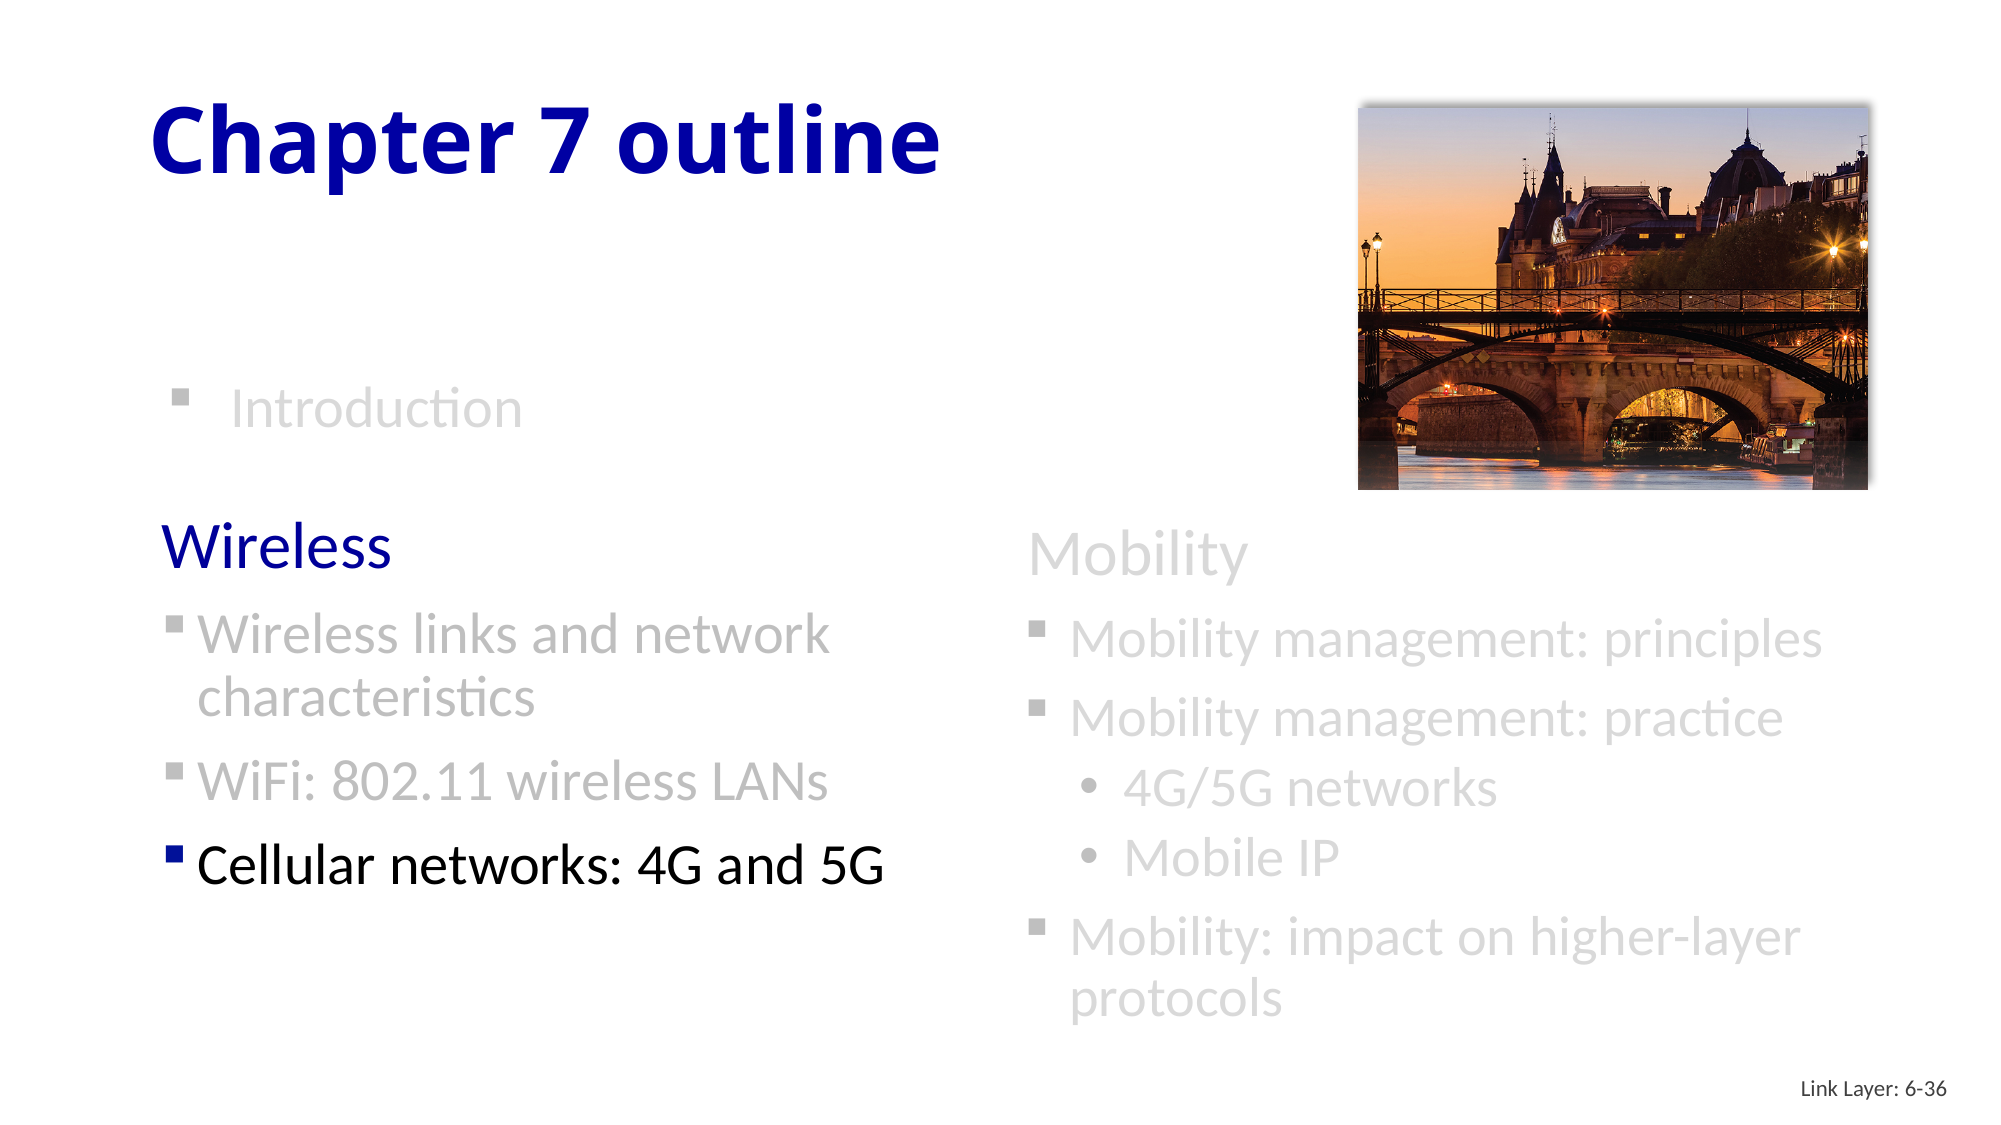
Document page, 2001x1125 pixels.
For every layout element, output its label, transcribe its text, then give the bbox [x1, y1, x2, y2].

text_box Wireless Wireless links and network characteristics WiFi: 802.11 wireless LANs Cellular networks: 4G and 5G [124, 503, 917, 1071]
title Chapter 7 outline [133, 70, 1859, 218]
picture [1358, 108, 1868, 490]
text_box Introduction [150, 369, 1065, 521]
slide_number Link Layer: 6- [1512, 1056, 1963, 1117]
text_box Mobility Mobility management: principles Mobility management: practice 4G/5G networks Mobile IP Mobility: impact on higher-layer protocols [991, 511, 1927, 1046]
